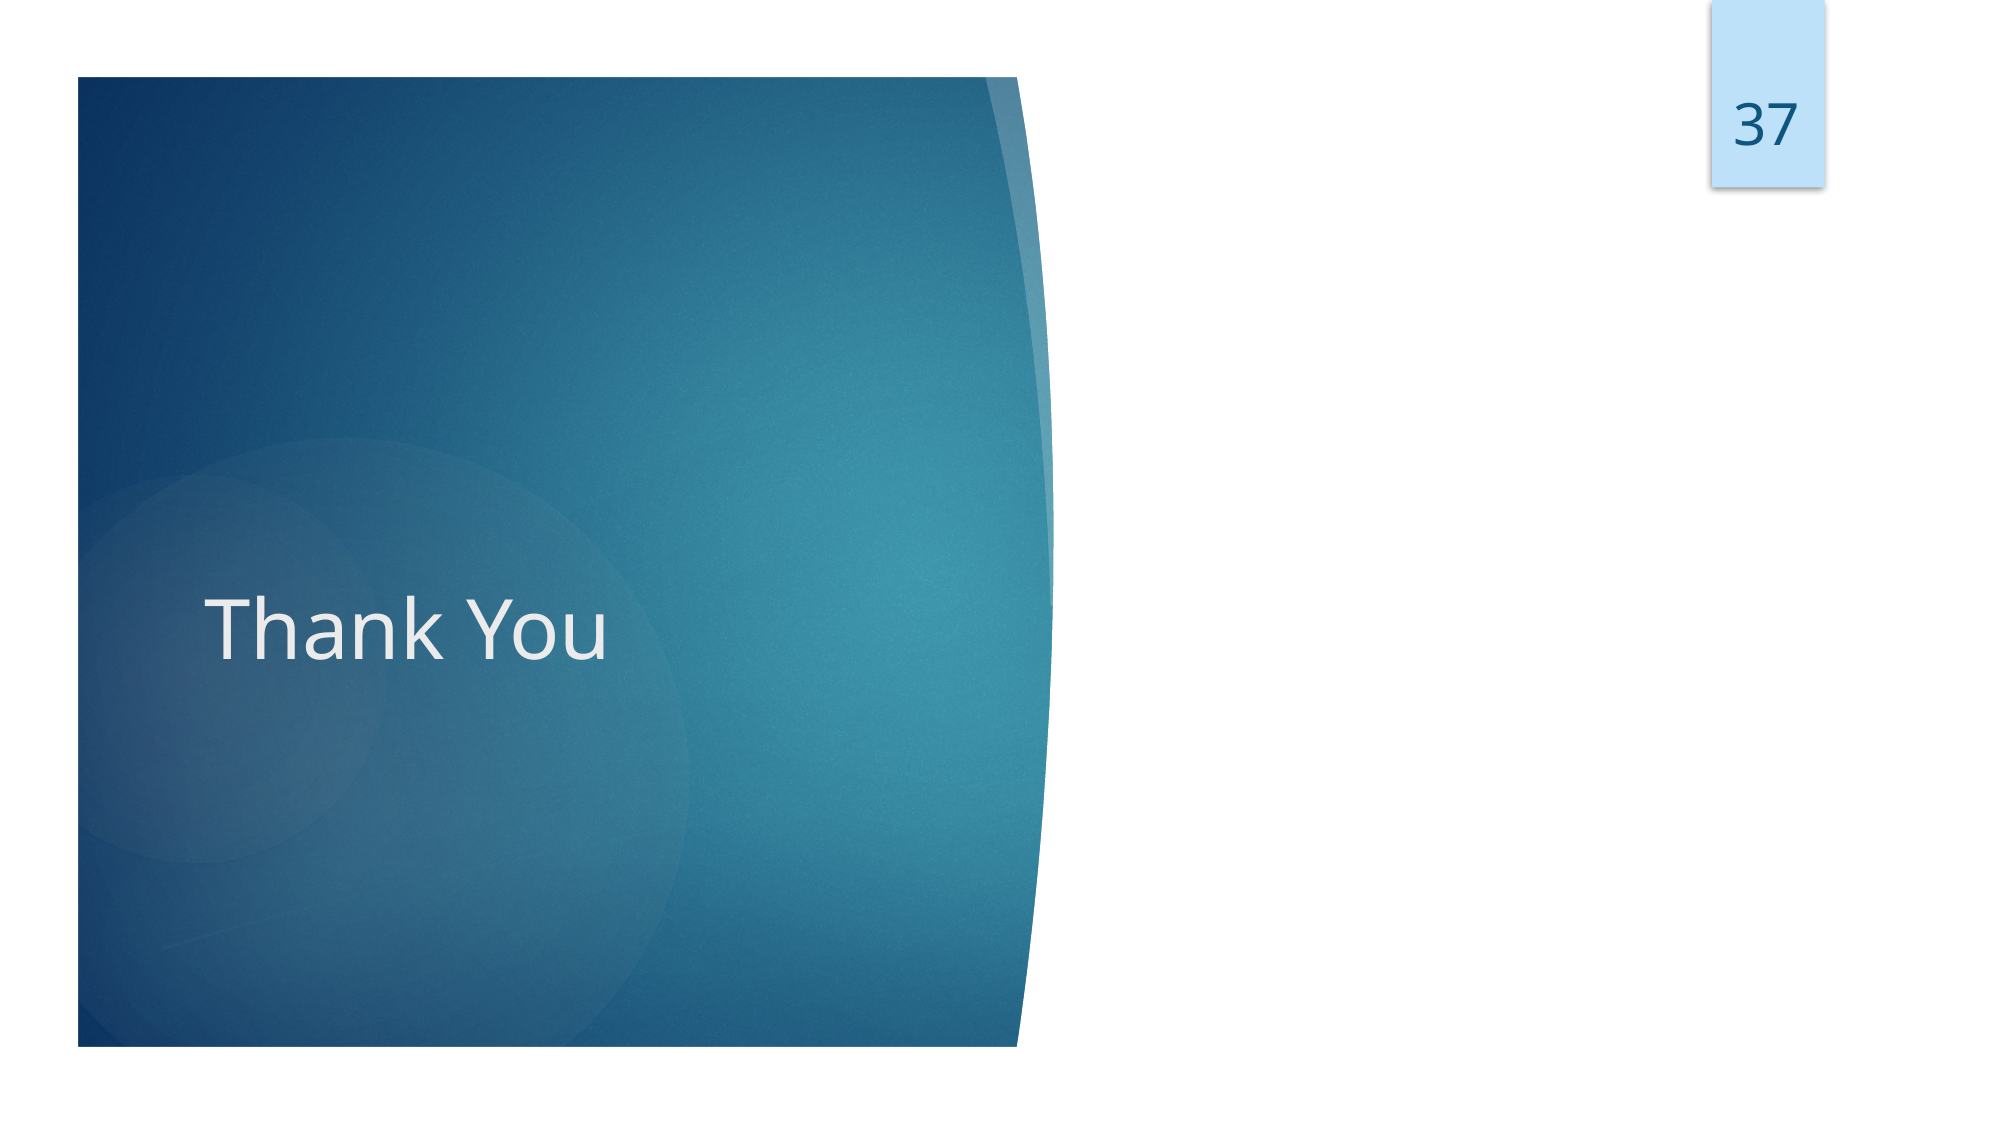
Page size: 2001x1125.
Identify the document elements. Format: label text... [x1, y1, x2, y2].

title Thank You [189, 439, 904, 814]
slide_number 37 [1698, 48, 1836, 175]
